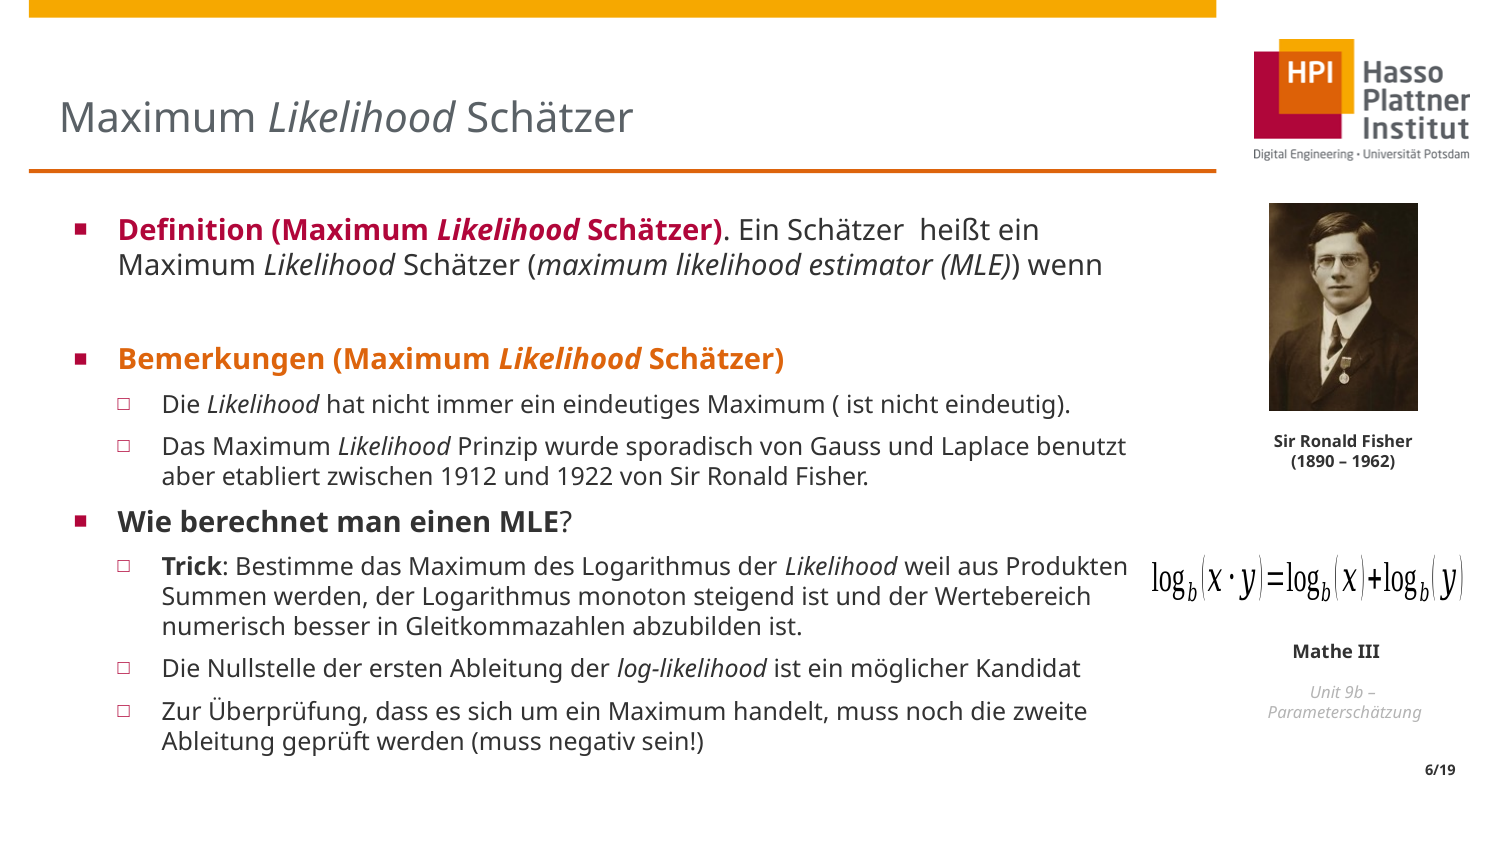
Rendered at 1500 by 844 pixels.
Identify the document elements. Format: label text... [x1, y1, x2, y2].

text_box Sir Ronald Fisher (1890 – 1962) [1257, 422, 1430, 479]
picture [1269, 203, 1418, 411]
picture [1254, 39, 1470, 161]
title Maximum Likelihood Schätzer [58, 17, 1187, 170]
